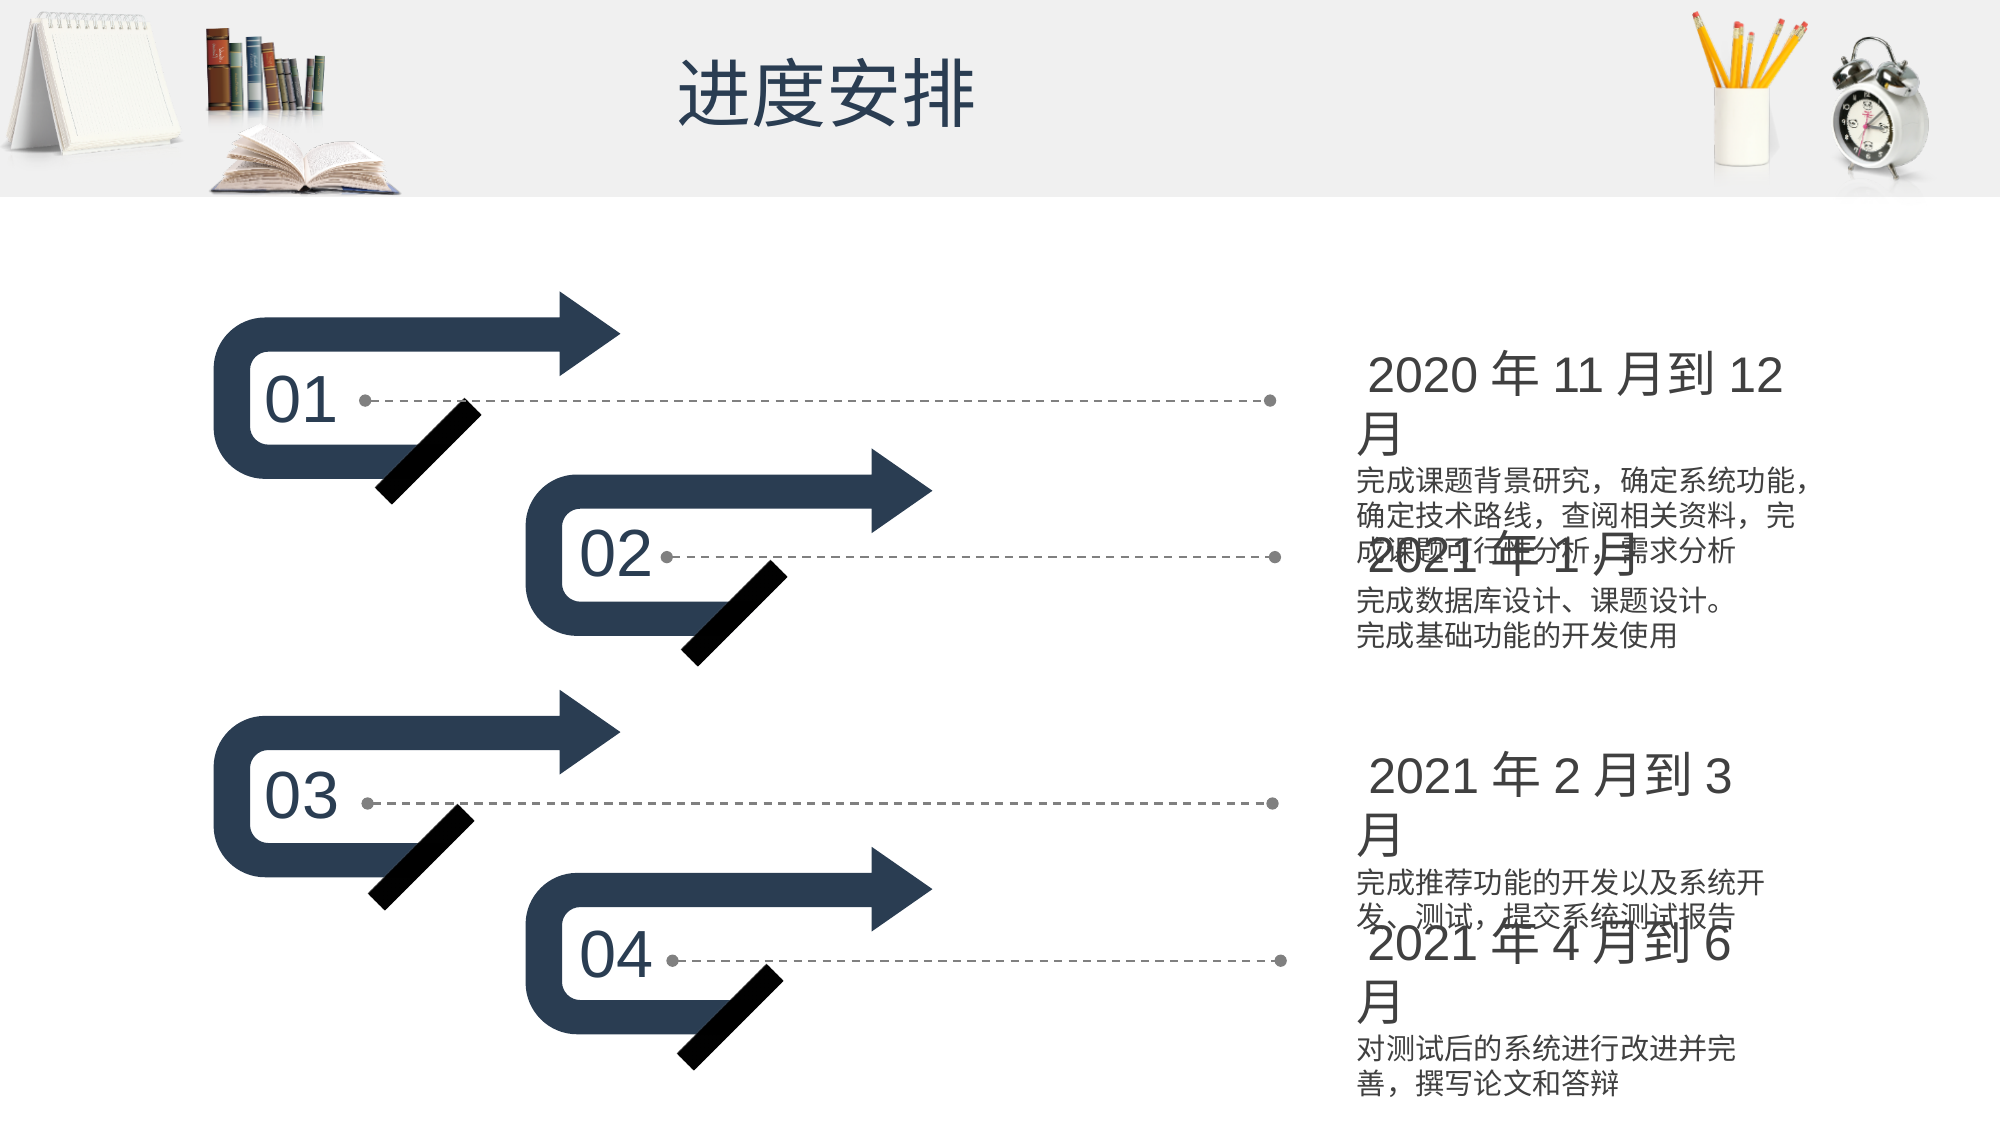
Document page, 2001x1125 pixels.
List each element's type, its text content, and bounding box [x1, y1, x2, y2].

text_box 2021年1月 完成数据库设计、课题设计。完成基础功能的开发使用 [1341, 515, 1749, 740]
text_box [933, 550, 1282, 564]
text_box 2020年11月到12月 完成课题背景研究，确定系统功能，确定技术路线，查阅相关资料，完成课题可行性分析，需求分析 [1342, 335, 1828, 655]
text_box [621, 394, 1277, 407]
text_box 2021年2月到3月 完成推荐功能的开发以及系统开发、测试，提交系统测试报告 [1342, 736, 1787, 1022]
picture [1692, 11, 1808, 193]
text_box [0, 0, 2000, 197]
text_box [933, 954, 1287, 967]
picture [0, 11, 186, 173]
picture [205, 28, 402, 197]
text_box [621, 797, 1279, 810]
text_box 2021年4月到6月 对测试后的系统进行改进并完善，撰写论文和答辩 [1342, 903, 1769, 1125]
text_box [213, 689, 621, 878]
picture [1827, 36, 1939, 212]
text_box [525, 448, 933, 636]
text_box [525, 846, 933, 1035]
text_box 进度安排 [661, 39, 992, 145]
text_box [213, 291, 621, 479]
